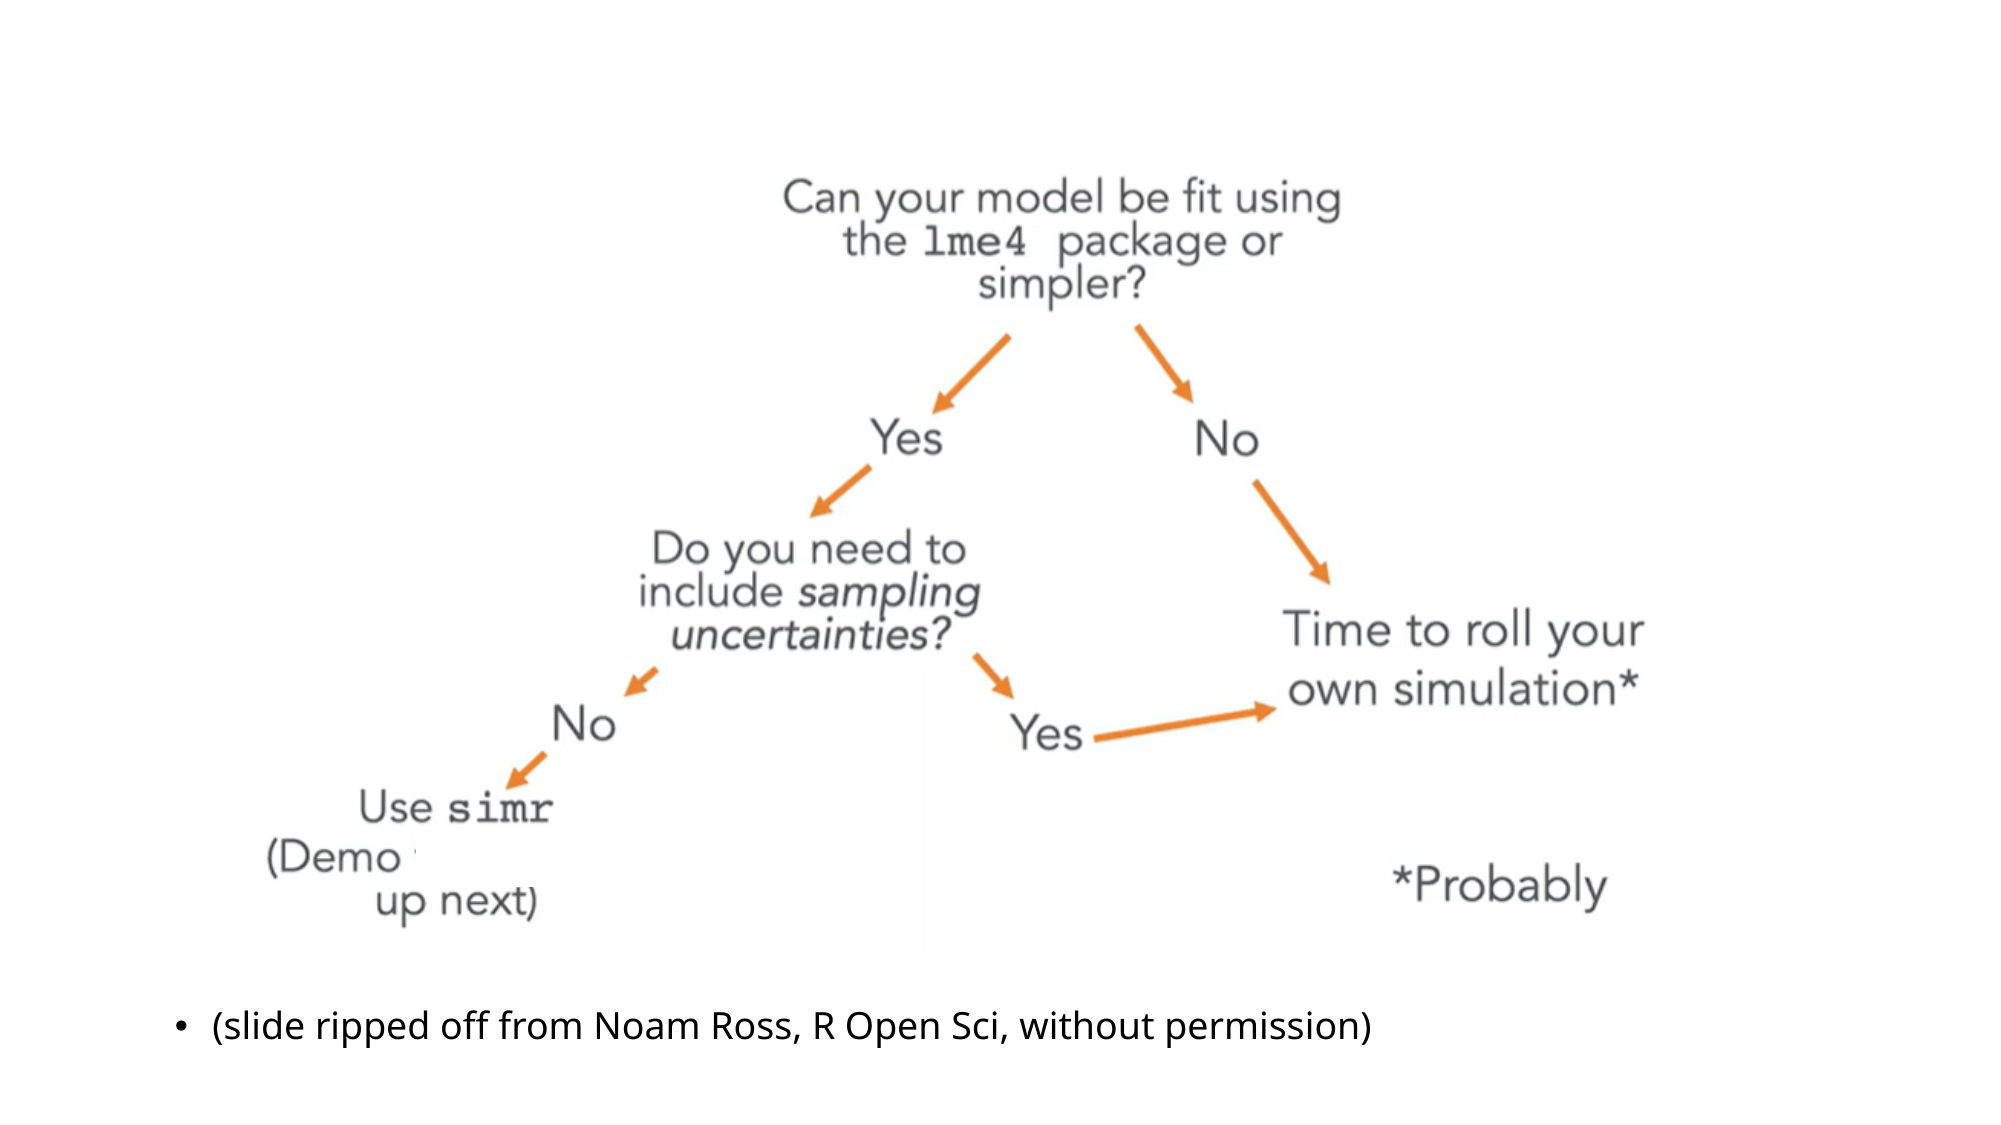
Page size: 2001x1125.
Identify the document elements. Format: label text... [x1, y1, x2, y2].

list (slide ripped off from Noam Ross, R Open Sci, without permission) [159, 999, 1885, 1096]
picture [226, 111, 1790, 953]
